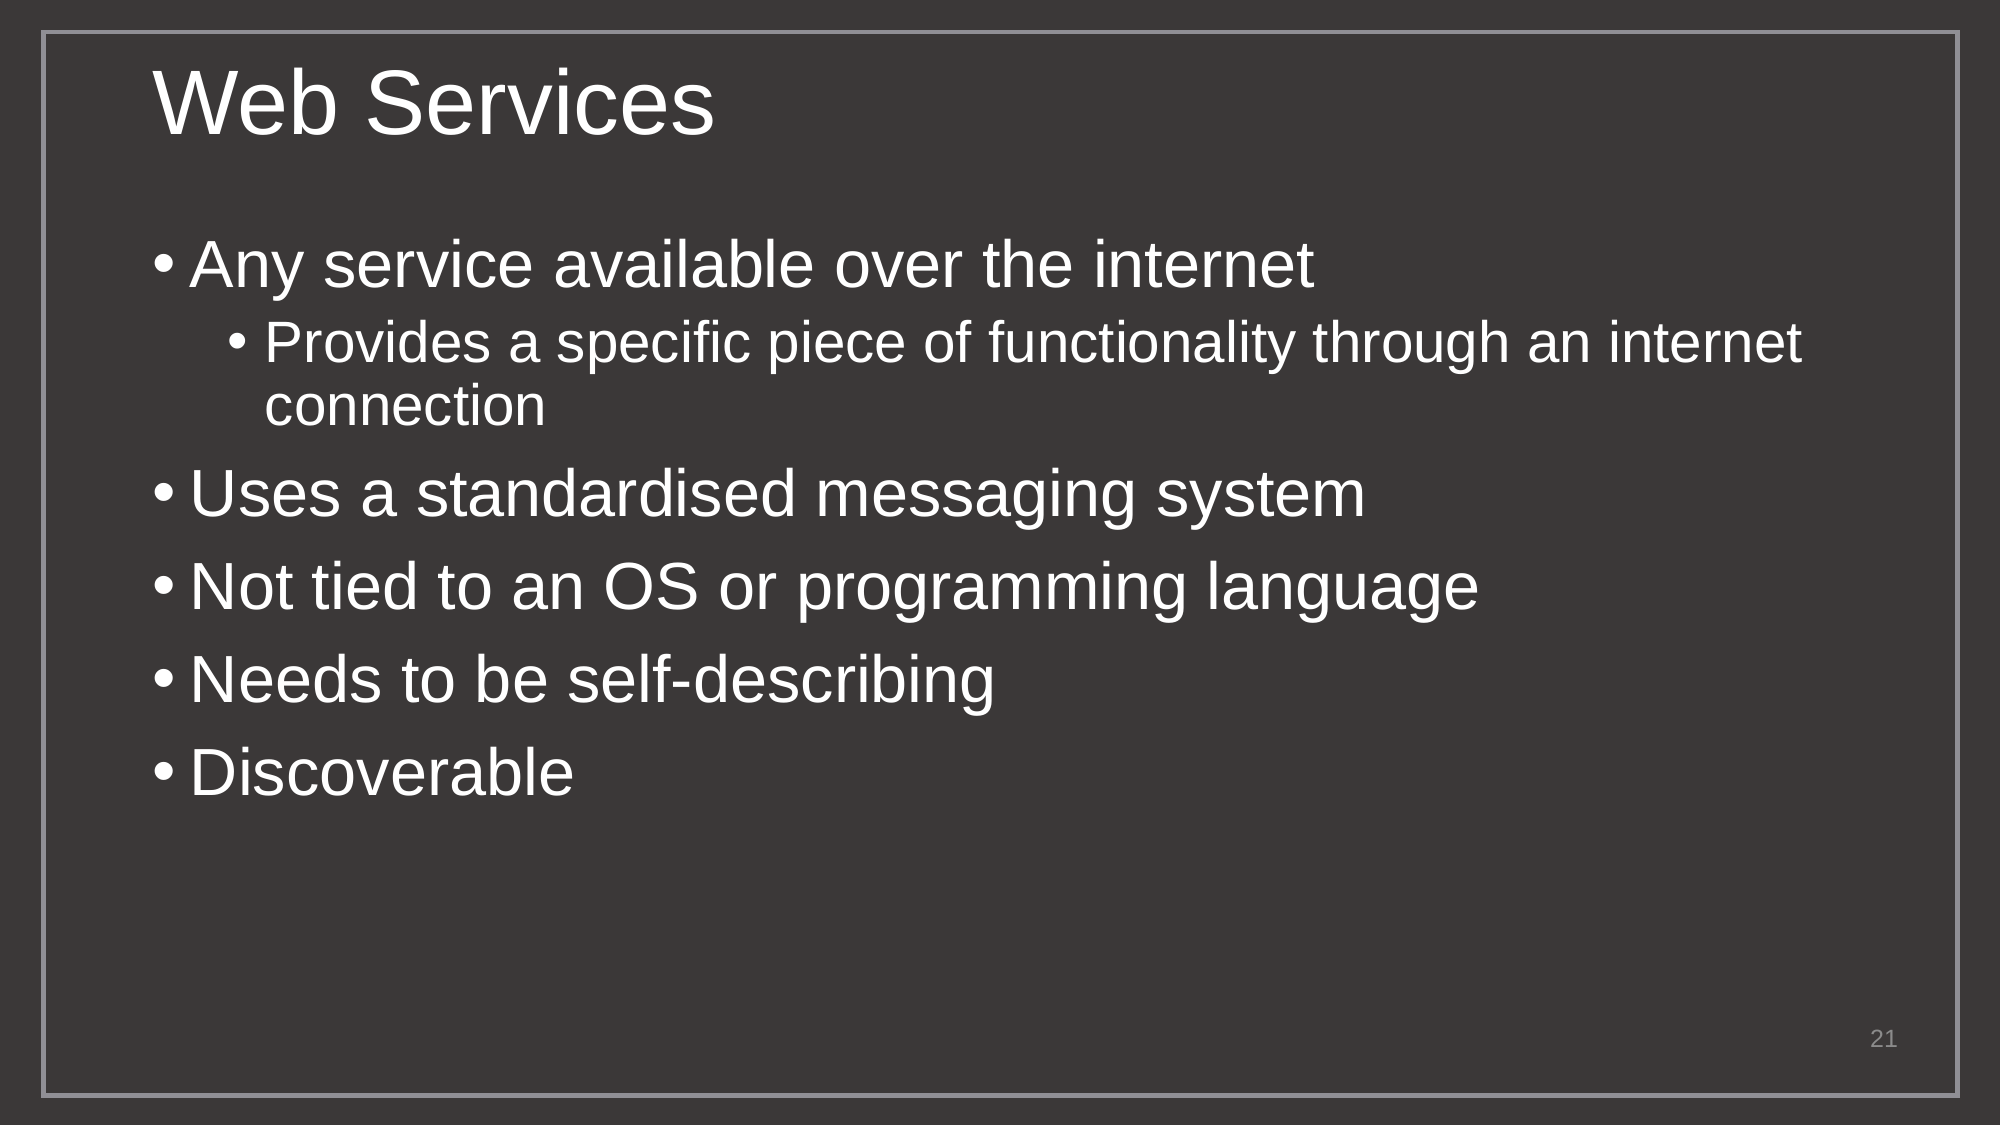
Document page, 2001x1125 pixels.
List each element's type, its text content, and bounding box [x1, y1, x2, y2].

slide_number 21 [1819, 1001, 1914, 1074]
title Web Services [137, 23, 1863, 187]
list Any service available over the internet Provides a specific piece of functionality through an internet connection Uses a standardised messaging system Not tied to an OS or programming language Needs to be self-describing Discoverable [137, 222, 1863, 937]
